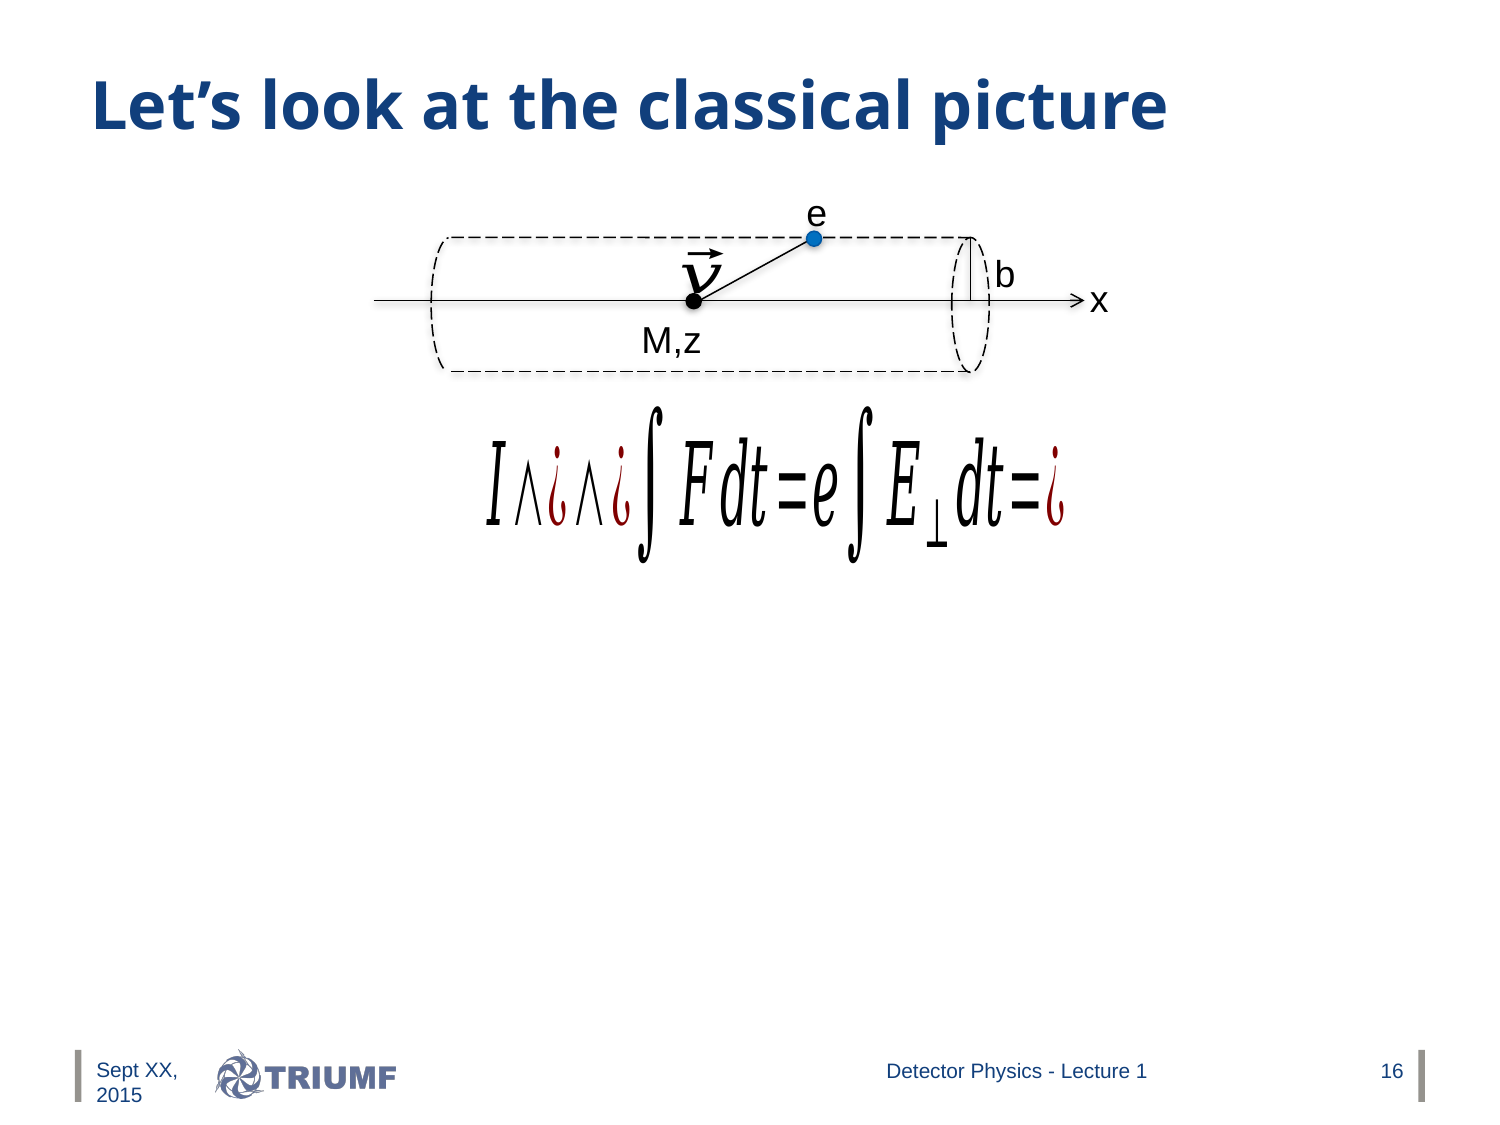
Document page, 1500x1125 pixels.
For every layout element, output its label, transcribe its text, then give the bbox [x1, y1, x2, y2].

title Let’s look at the classical picture [74, 61, 1426, 162]
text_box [373, 180, 1127, 373]
slide_number Sept XX, 2015 [81, 1048, 213, 1125]
slide_number 16 [1182, 1049, 1419, 1125]
footer Detector Physics - Lecture 1 [394, 1049, 1163, 1125]
